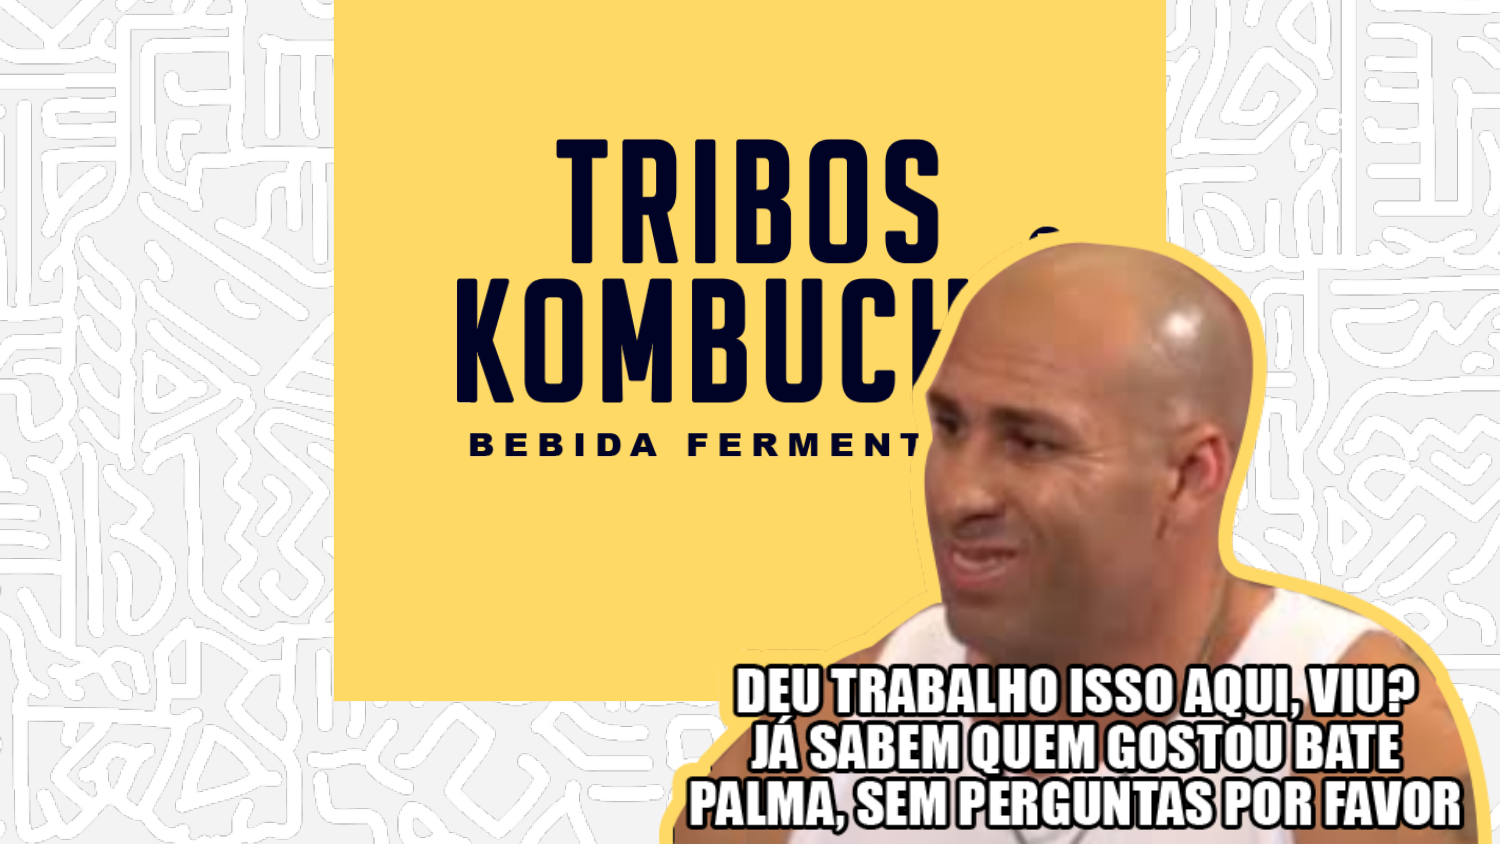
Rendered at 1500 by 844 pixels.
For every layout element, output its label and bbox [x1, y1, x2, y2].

text_box [53, 317, 411, 663]
text_box [100, 376, 416, 494]
picture [0, 0, 1500, 844]
